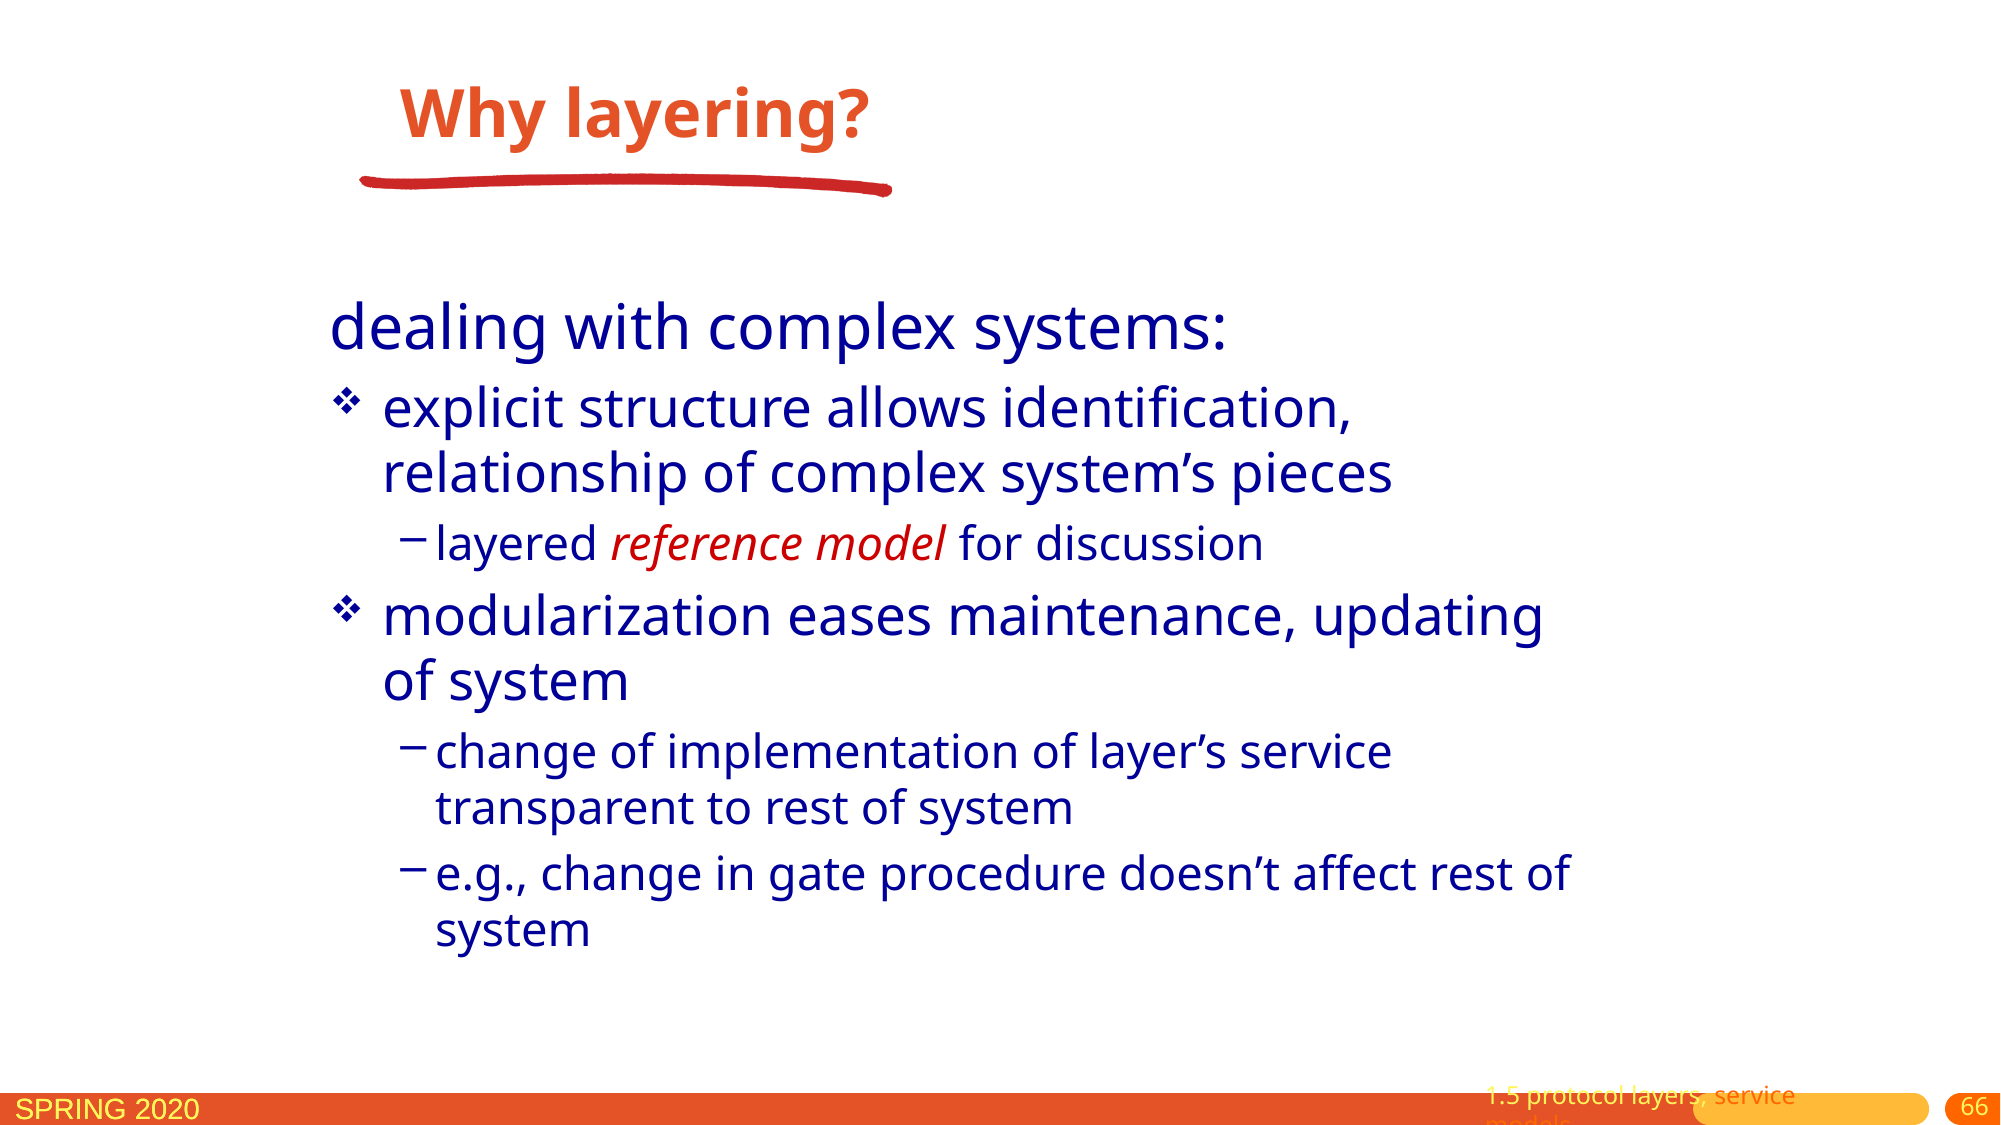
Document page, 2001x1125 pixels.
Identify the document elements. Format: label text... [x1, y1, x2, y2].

picture [356, 167, 898, 205]
title Why layering? [385, 51, 1115, 170]
slide_number 66 [1944, 1092, 2000, 1125]
footer 1.5 protocol layers, service models [1469, 1094, 1886, 1125]
list dealing with complex systems: explicit structure allows identification, relationship of complex system’s pieces layered reference model for discussion modularization eases maintenance, updating of system change of implementation of layer’s service transparent to rest of system e.g., change in gate procedure doesn’t affect rest of system layering considered harmful? [314, 278, 1590, 1042]
